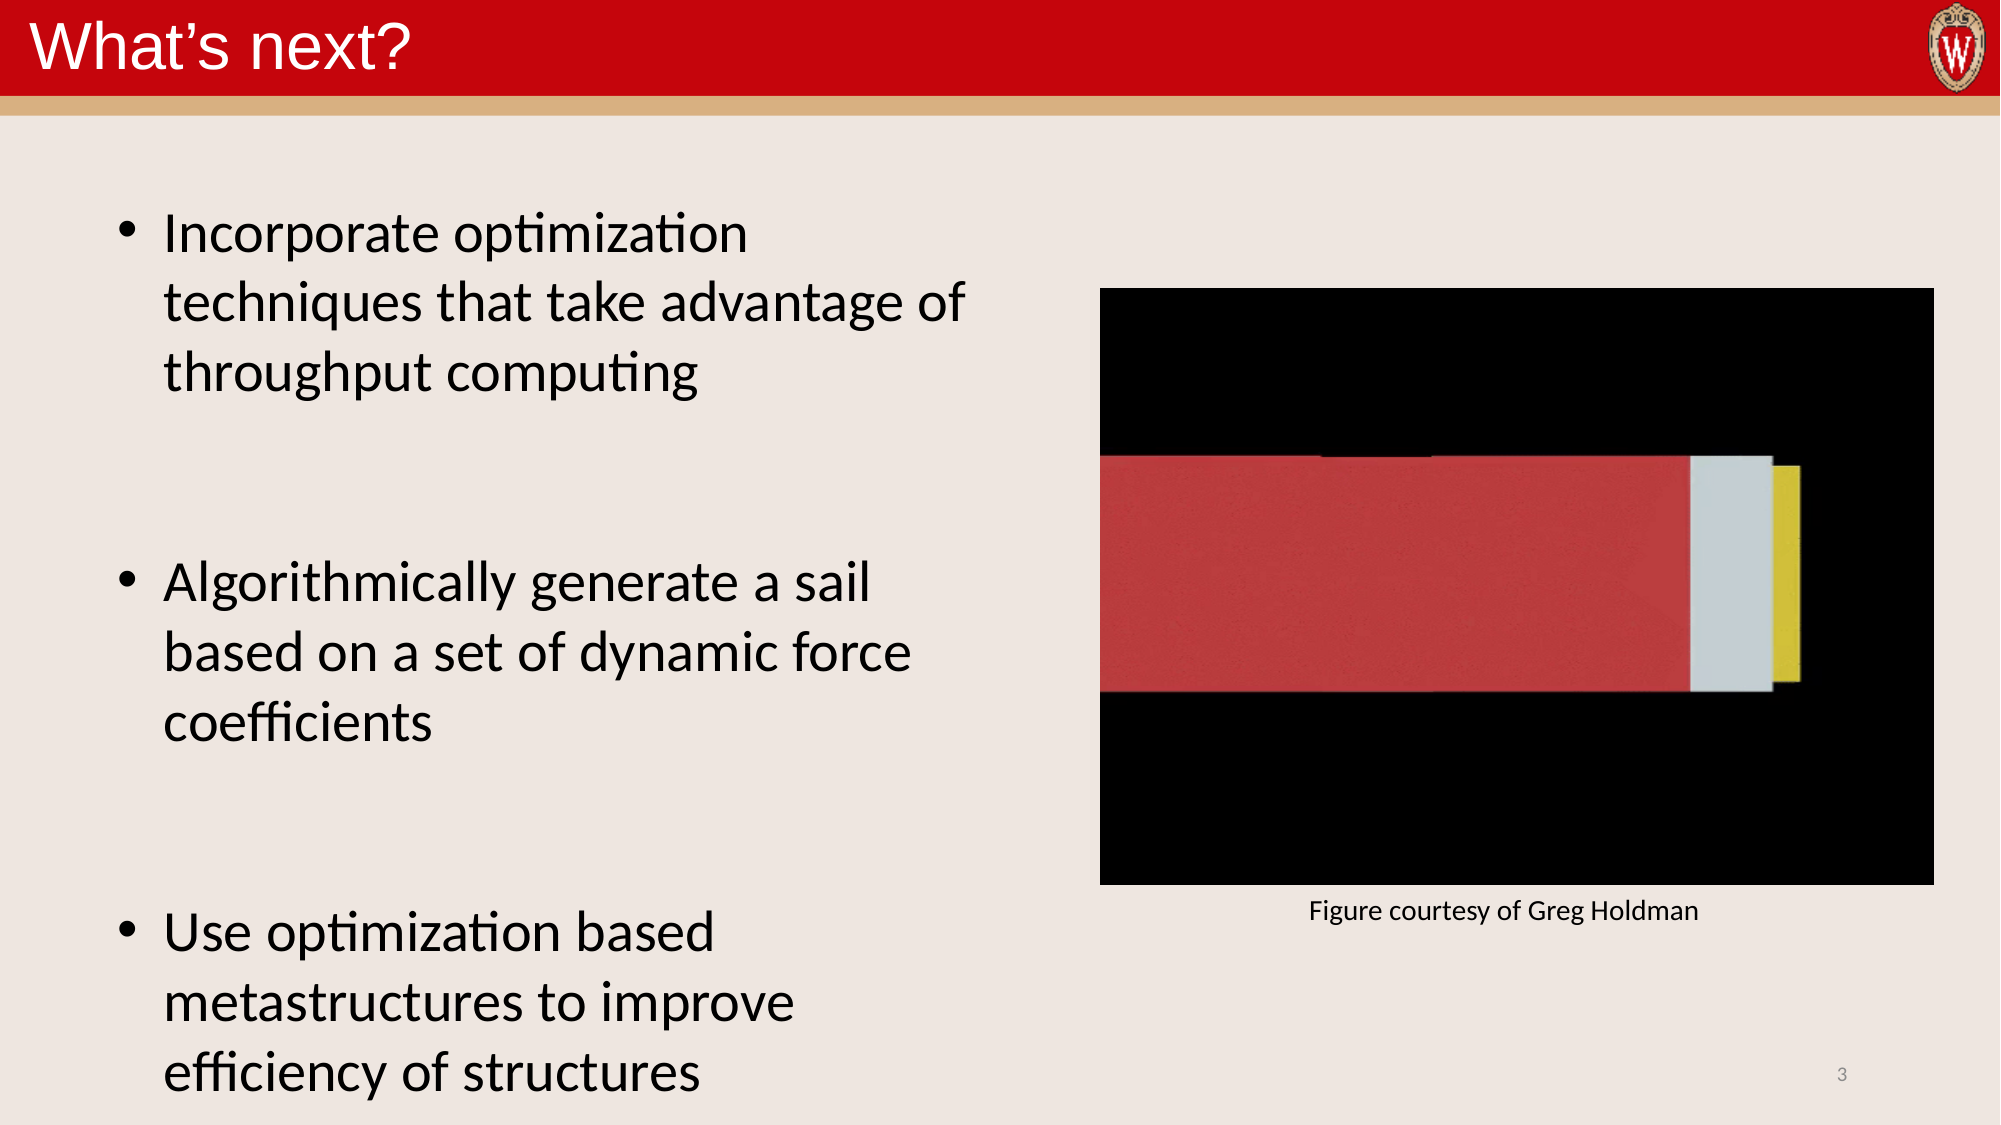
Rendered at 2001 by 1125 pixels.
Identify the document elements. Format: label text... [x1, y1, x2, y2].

text_box [0, 0, 2000, 95]
text_box [0, 95, 2000, 117]
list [1928, 2, 1986, 94]
text_box Incorporate optimization techniques that take advantage of throughput computing Algorithmically generate a sail based on a set of dynamic force coefficients Use optimization based metastructures to improve efficiency of structures [102, 186, 1016, 1125]
title What’s next? [14, 12, 1891, 84]
slide_number 3 [1412, 1042, 1863, 1103]
picture [1100, 288, 1934, 885]
text_box Figure courtesy of Greg Holdman [1294, 885, 1898, 934]
